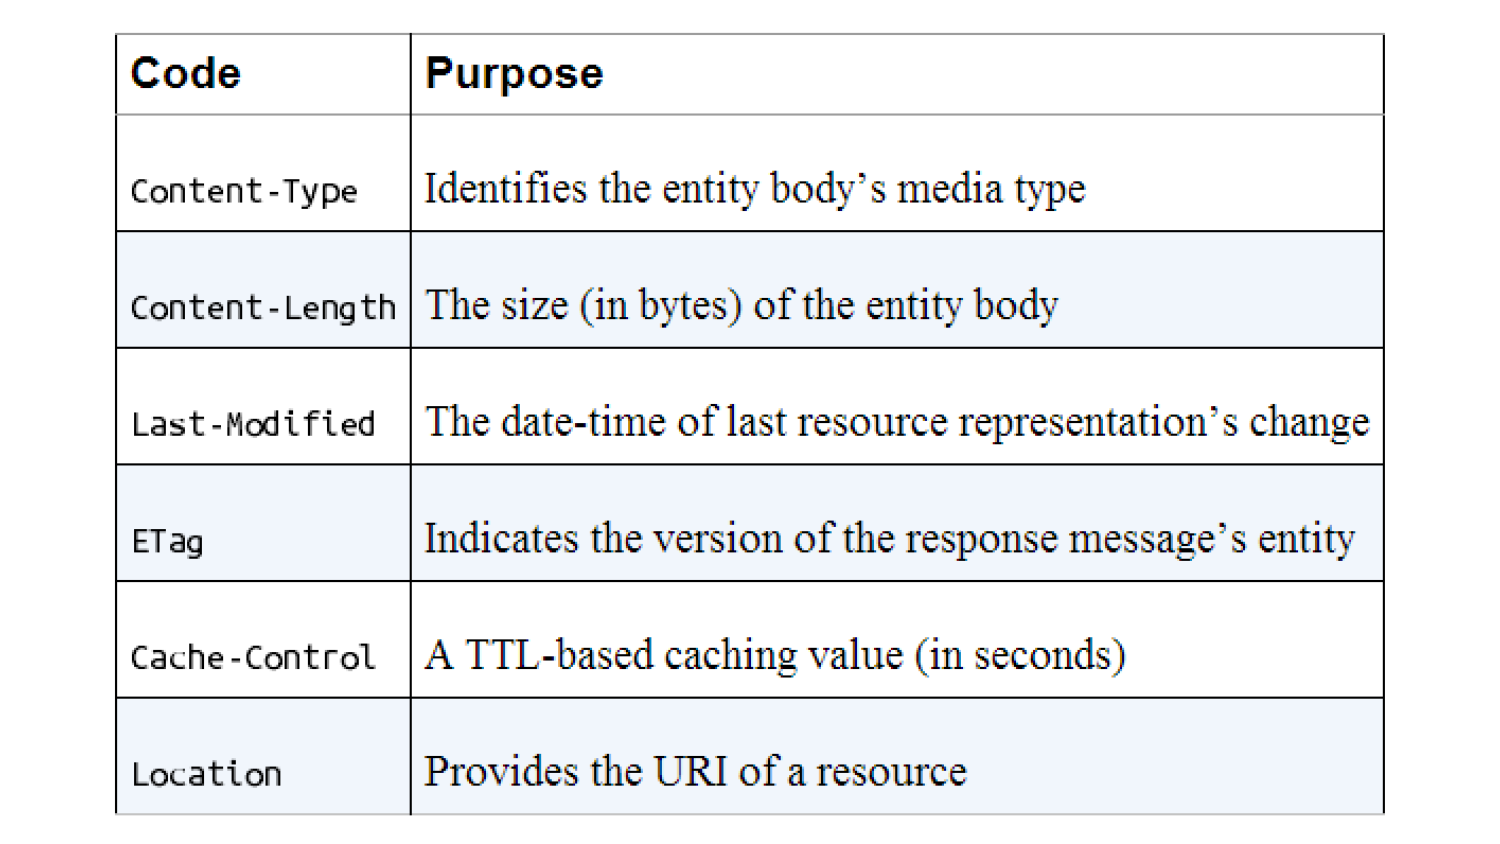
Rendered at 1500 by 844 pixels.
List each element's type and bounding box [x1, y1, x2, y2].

picture [97, 0, 1403, 844]
